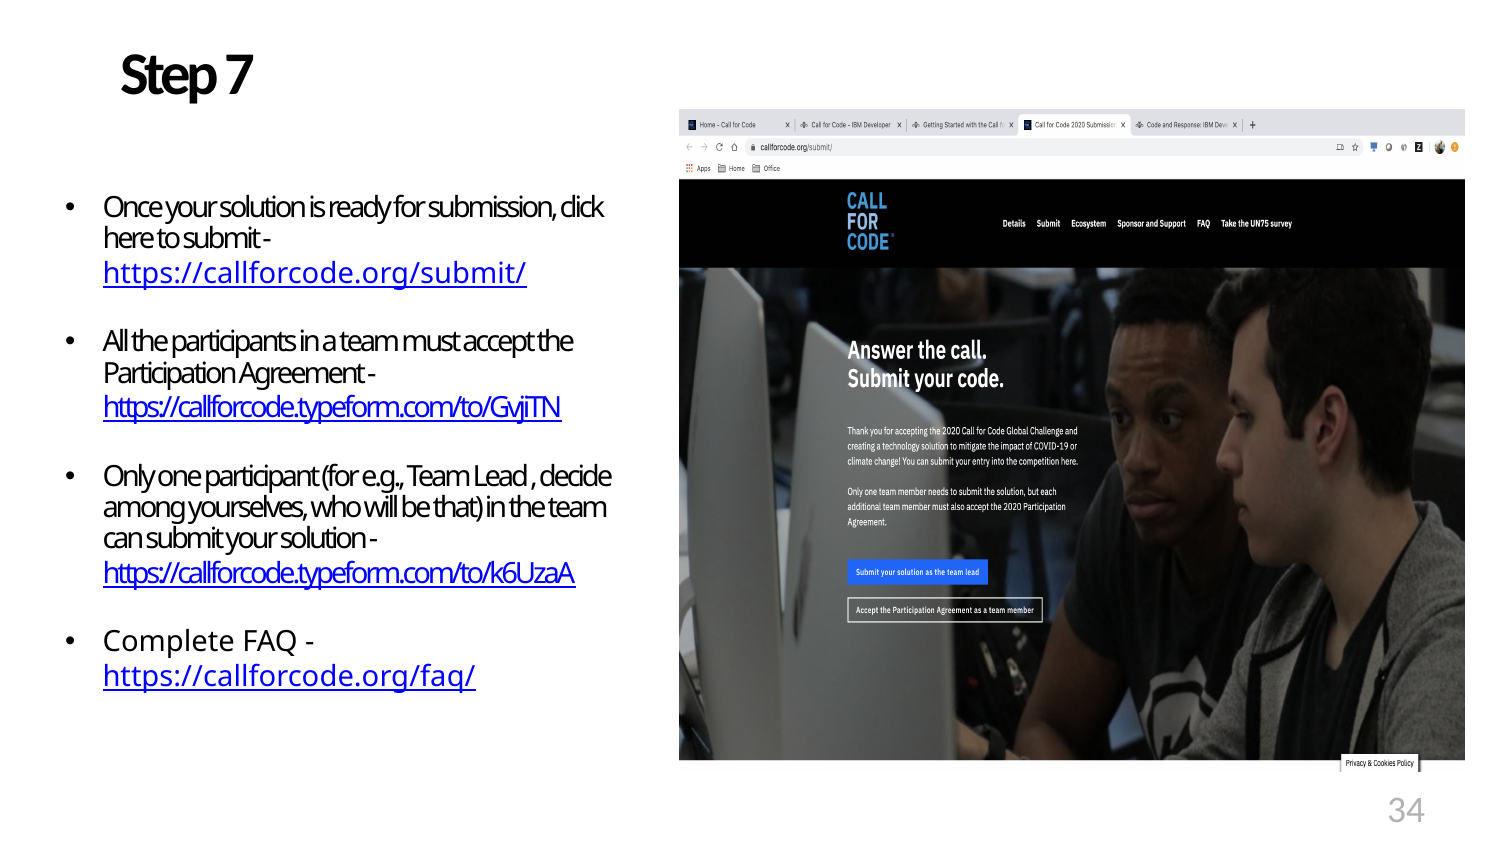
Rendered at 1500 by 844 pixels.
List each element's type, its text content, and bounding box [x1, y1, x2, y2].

picture [678, 109, 1465, 772]
slide_number 34 [1080, 784, 1425, 827]
title Step 7 [103, 34, 680, 115]
text_box Once your solution is ready for submission, click here to submit - https://callforcode.org/submit/ All the participants in a team must accept the Participation Agreement - https://callforcode.typeform.com/to/GvjiTN Only one participant (for e.g., Team Lead , decide among yourselves, who will be that) in the team can submit your solution - https://callforcode.typeform.com/to/k6UzaA Complete FAQ - https://callforcode.org/faq/ [24, 184, 638, 722]
